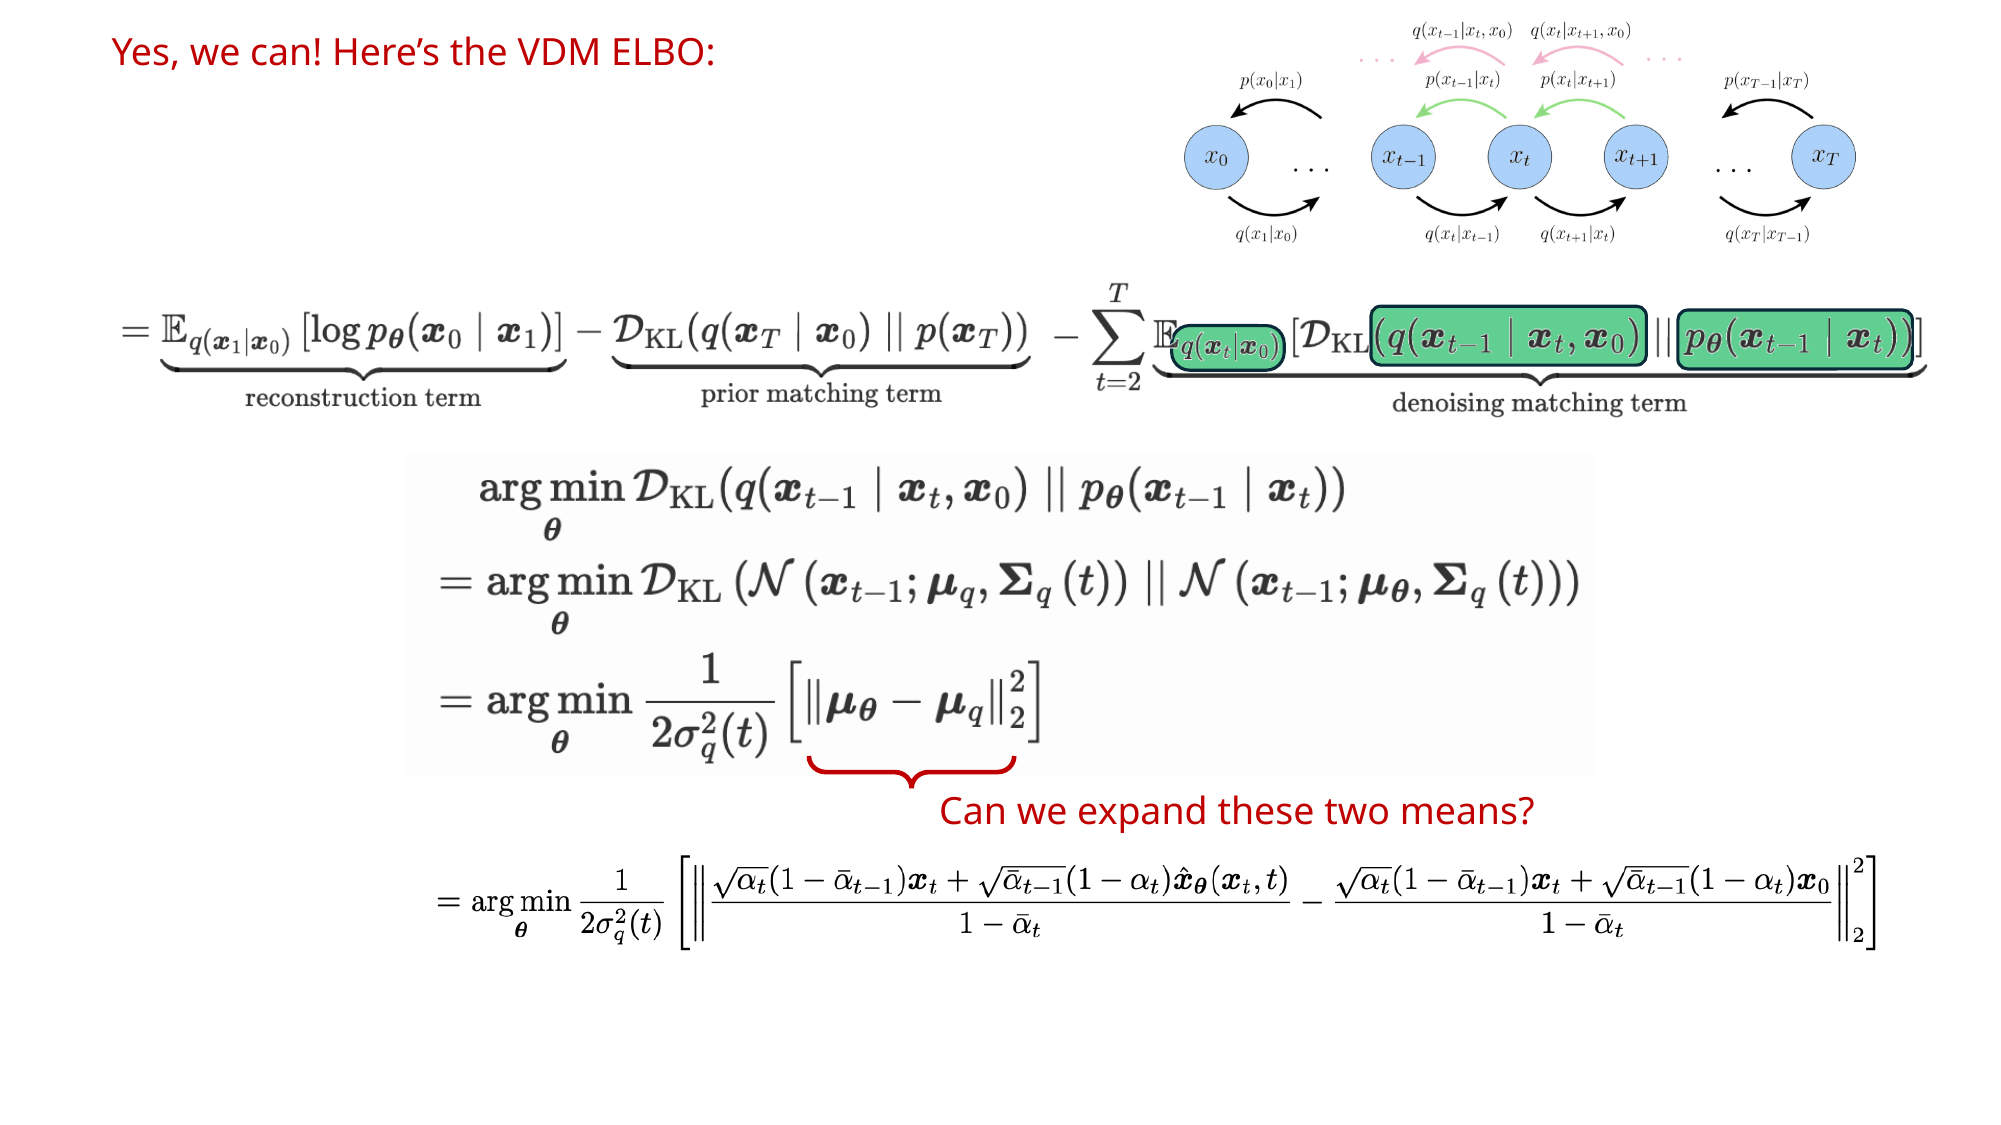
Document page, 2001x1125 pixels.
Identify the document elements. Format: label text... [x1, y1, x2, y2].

text_box [906, 778, 917, 789]
text_box Can we expand these two means? [924, 779, 1560, 840]
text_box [103, 272, 1944, 422]
text_box Yes, we can! Here’s the VDM ELBO: [96, 20, 731, 81]
picture [426, 851, 1887, 958]
picture [403, 453, 1597, 778]
picture [1171, 15, 1869, 256]
